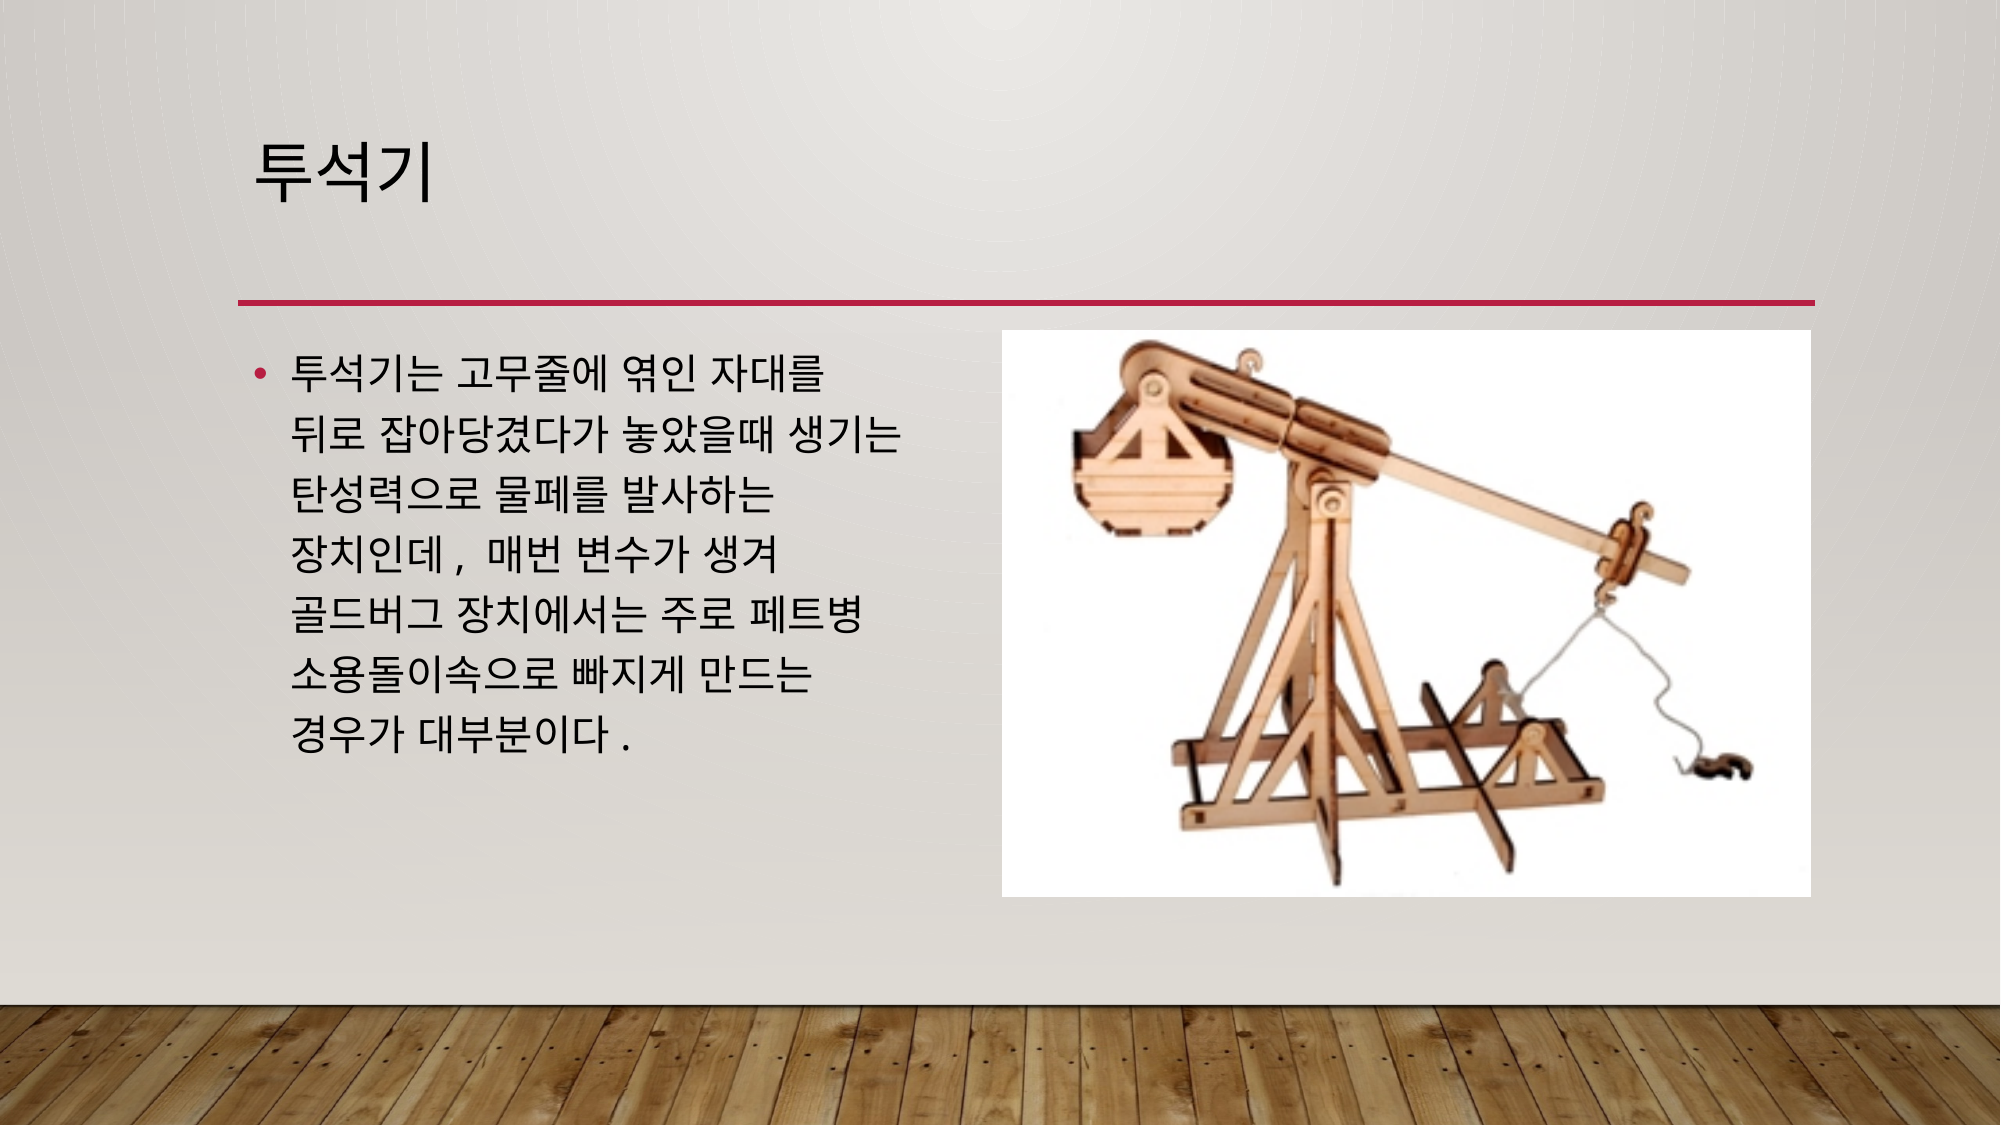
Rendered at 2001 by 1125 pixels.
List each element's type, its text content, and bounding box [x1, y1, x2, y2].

list 투석기는 고무줄에 엮인 자대를 뒤로 잡아당겼다가 놓았을때 생기는 탄성력으로 물페를 발사하는 장치인데, 매번 변수가 생겨 골드버그 장치에서는 주로 페트병 소용돌이속으로 빠지게 만드는 경우가 대부분이다. [238, 330, 921, 897]
picture [0, 1005, 2000, 1125]
picture [1002, 330, 1812, 897]
title 투석기 [238, 131, 1814, 305]
